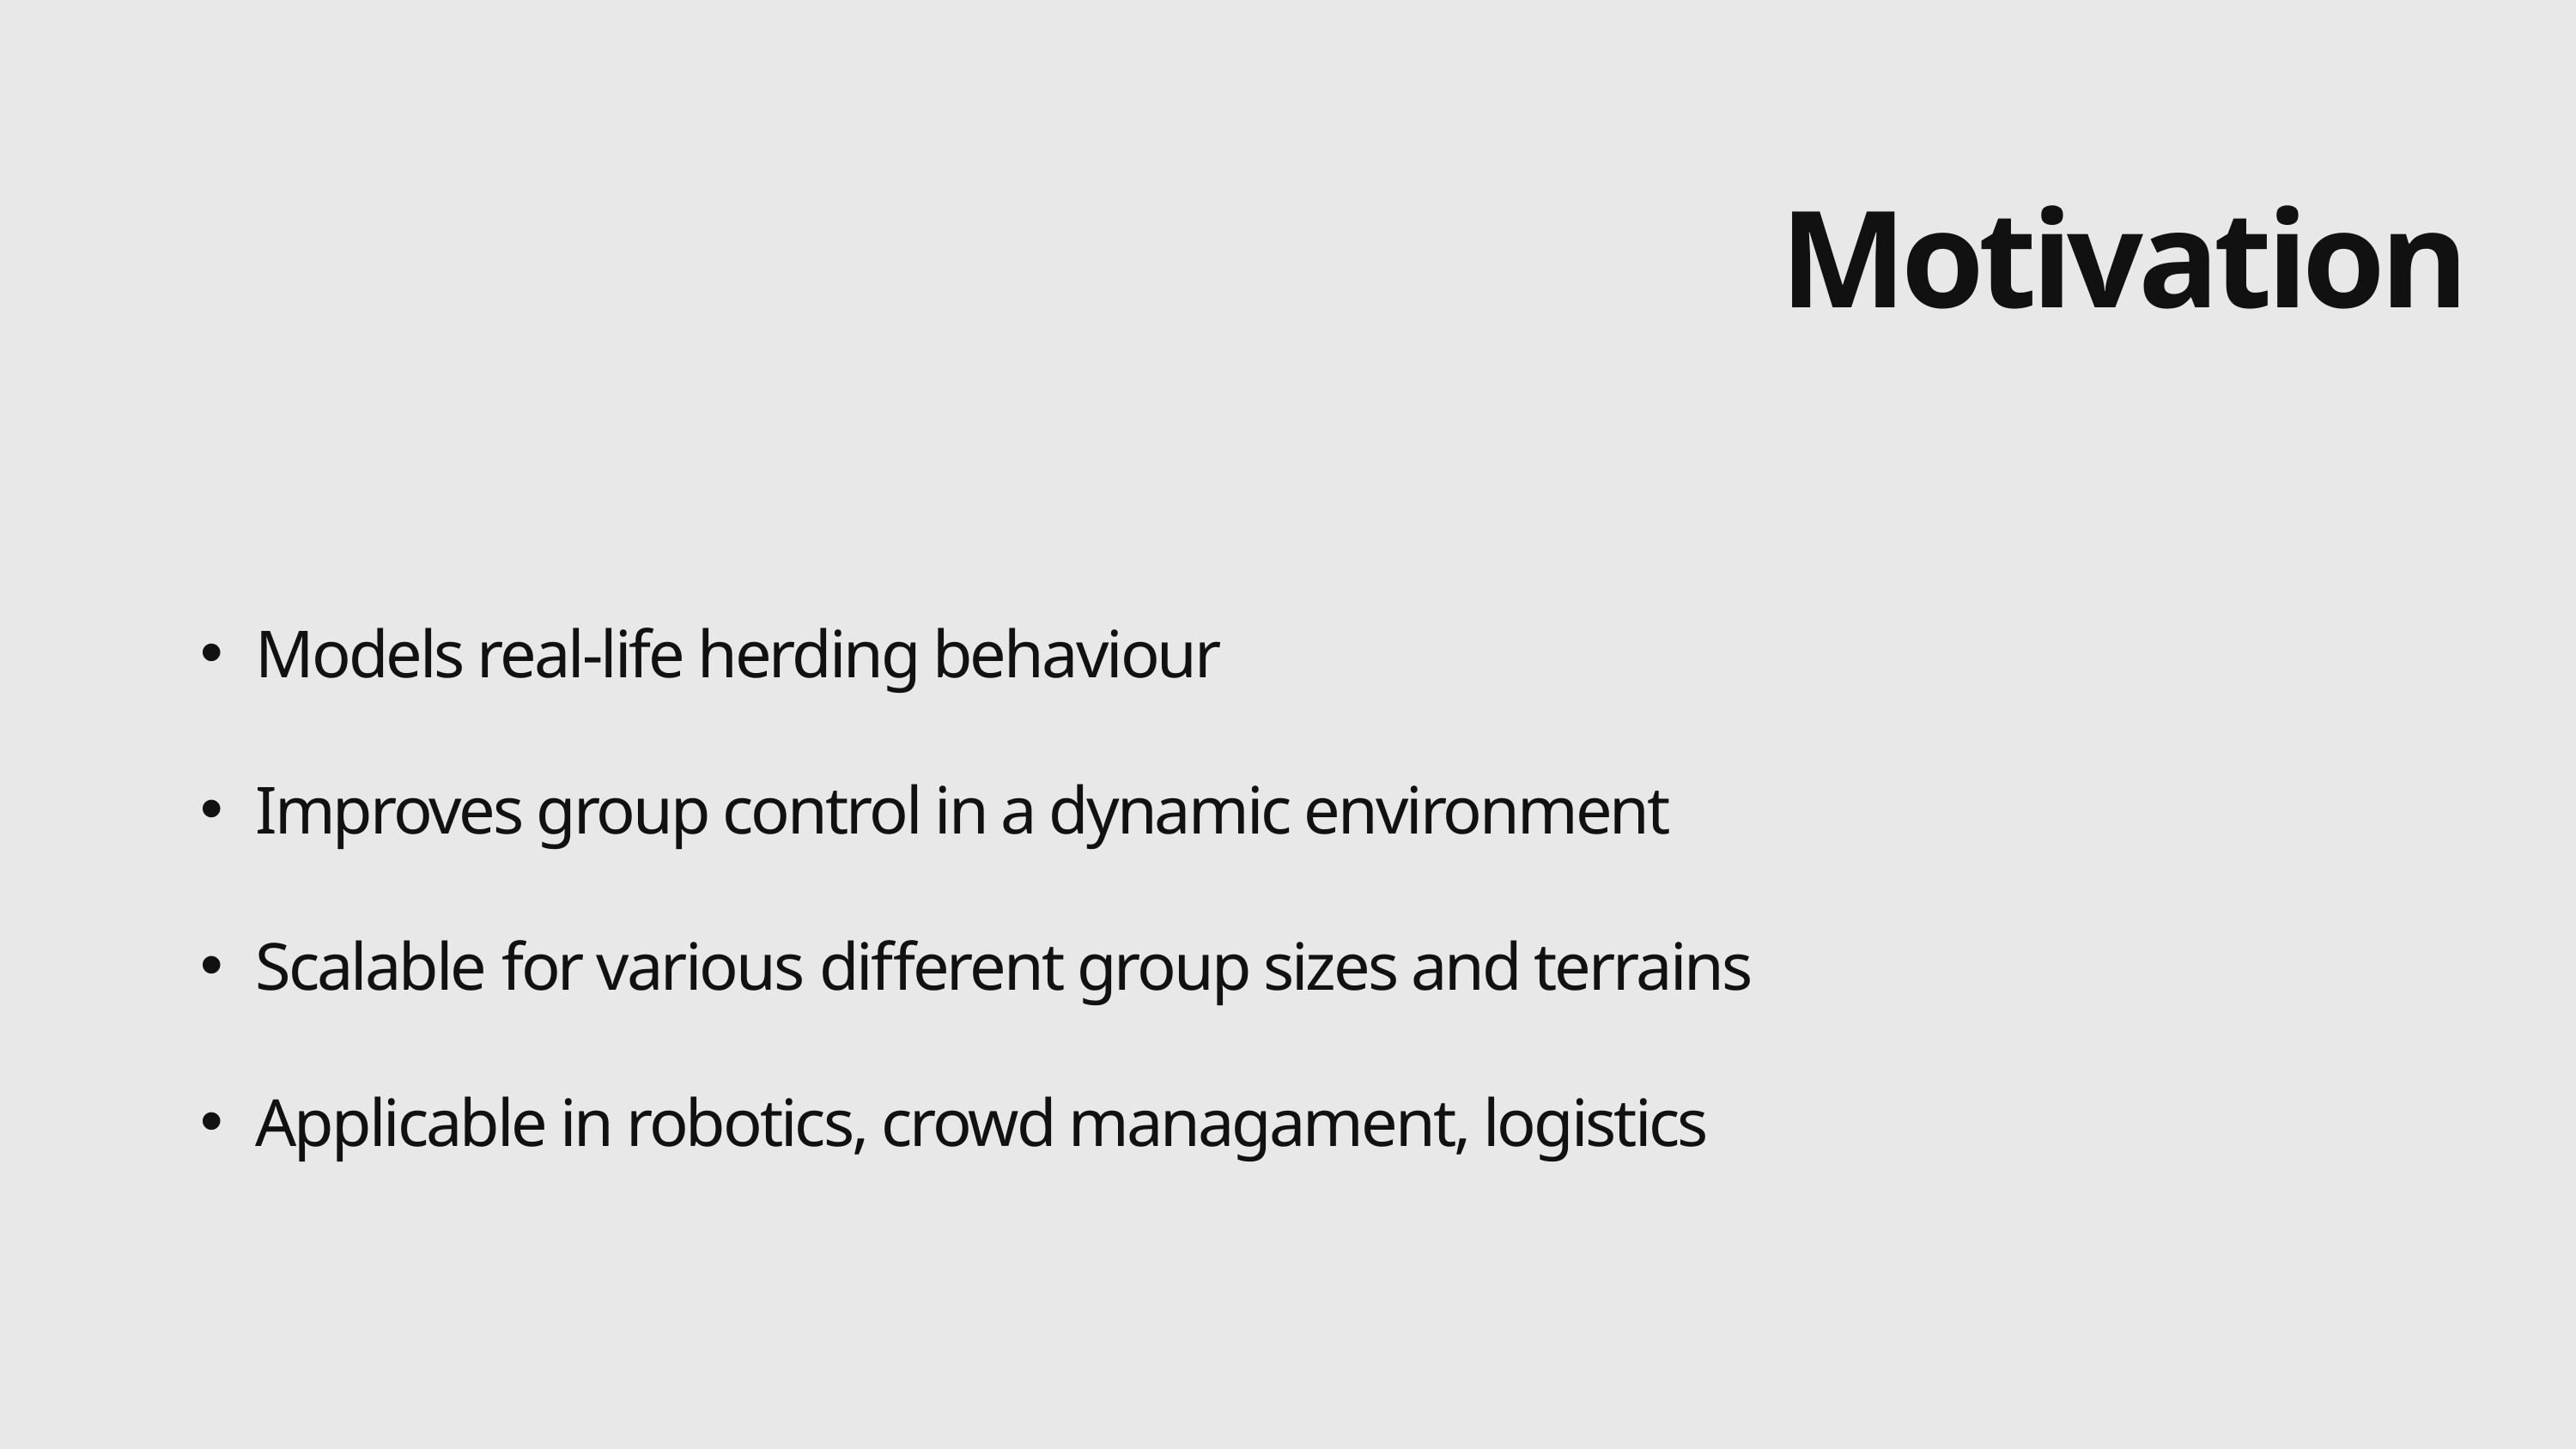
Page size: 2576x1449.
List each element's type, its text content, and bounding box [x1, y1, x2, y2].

text_box Motivation [1663, 173, 2469, 335]
text_box Models real-life herding behaviour Improves group control in a dynamic environment Scalable for various different group sizes and terrains Applicable in robotics, crowd managament, logistics [144, 612, 2351, 1160]
